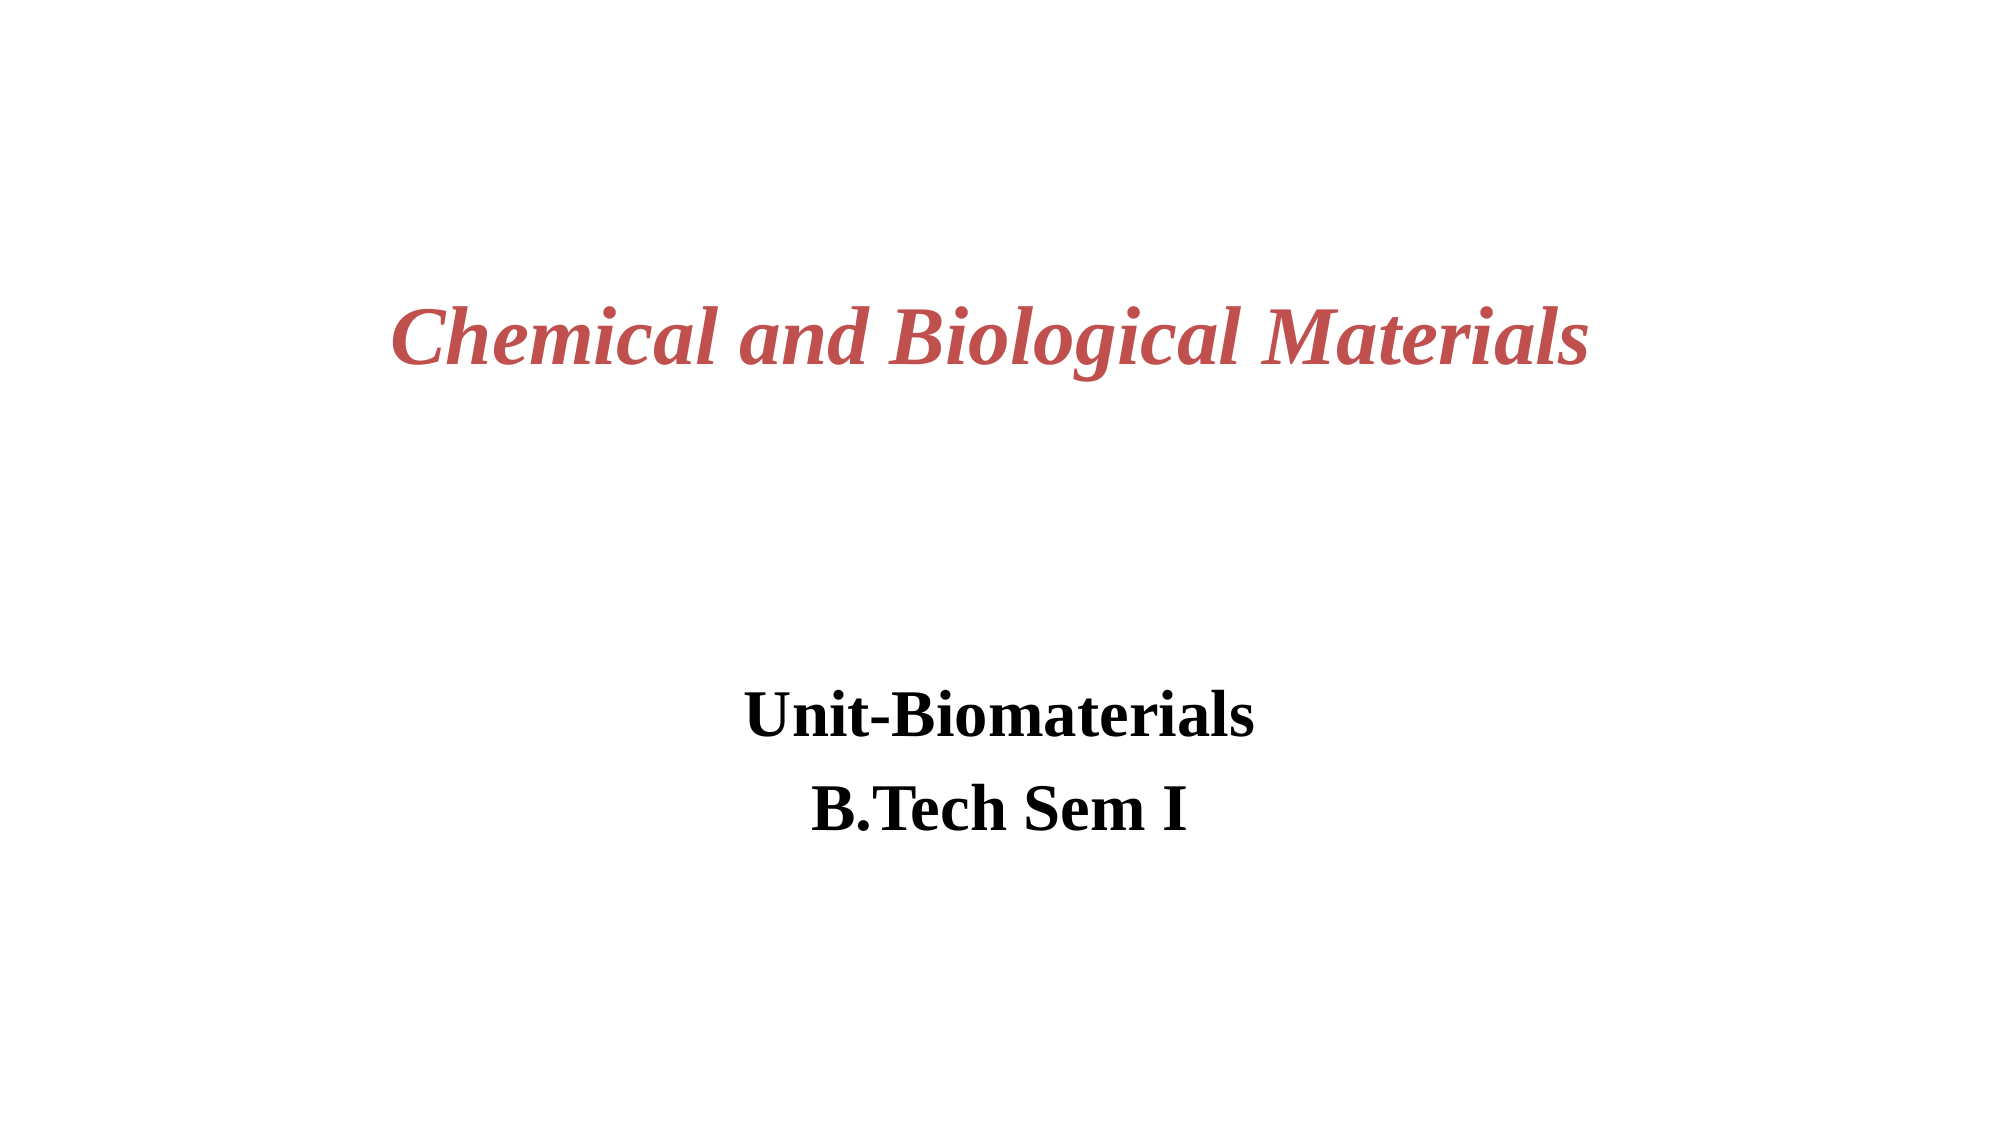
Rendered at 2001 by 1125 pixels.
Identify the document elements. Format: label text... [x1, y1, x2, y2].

title Chemical and Biological Materials [116, 137, 1867, 625]
subtitle Unit-Biomaterials B.Tech Sem I [300, 662, 1700, 950]
